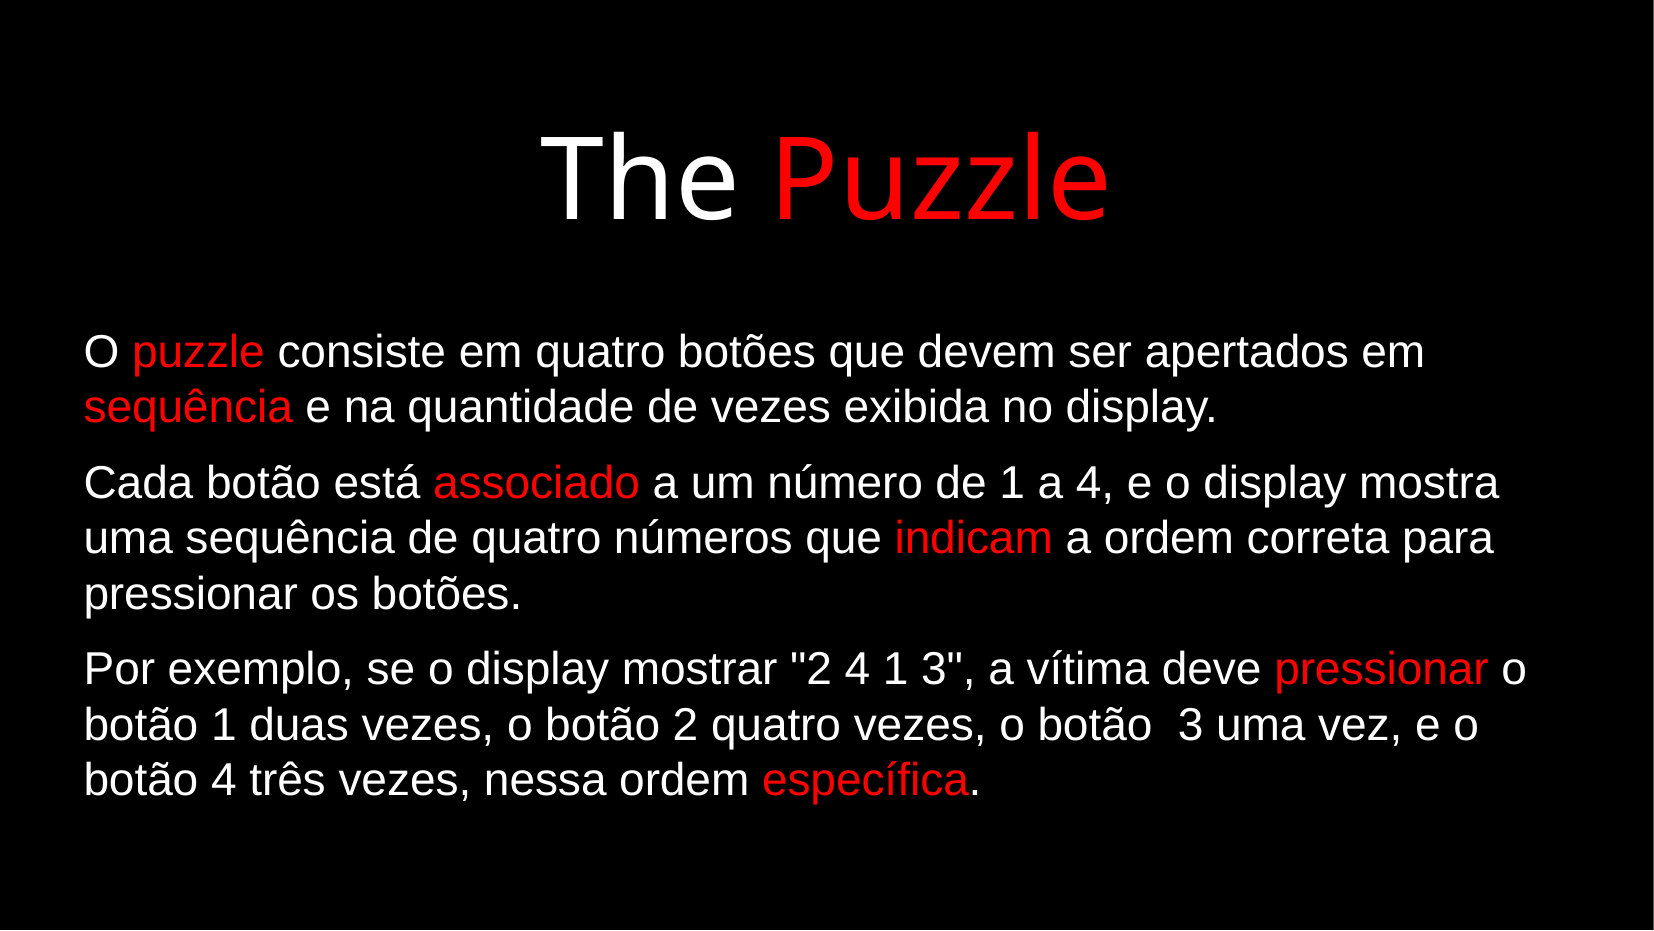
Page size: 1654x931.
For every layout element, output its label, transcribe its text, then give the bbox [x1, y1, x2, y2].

text_box The Puzzle [413, 97, 1240, 251]
text_box O puzzle consiste em quatro botões que devem ser apertados em sequência e na quantidade de vezes exibida no display. Cada botão está associado a um número de 1 a 4, e o display mostra uma sequência de quatro números que indicam a ordem correta para pressionar os botões. Por exemplo, se o display mostrar "2 4 1 3", a vítima deve pressionar o botão 1 duas vezes, o botão 2 quatro vezes, o botão 3 uma vez, e o botão 4 três vezes, nessa ordem específica. [68, 314, 1594, 812]
